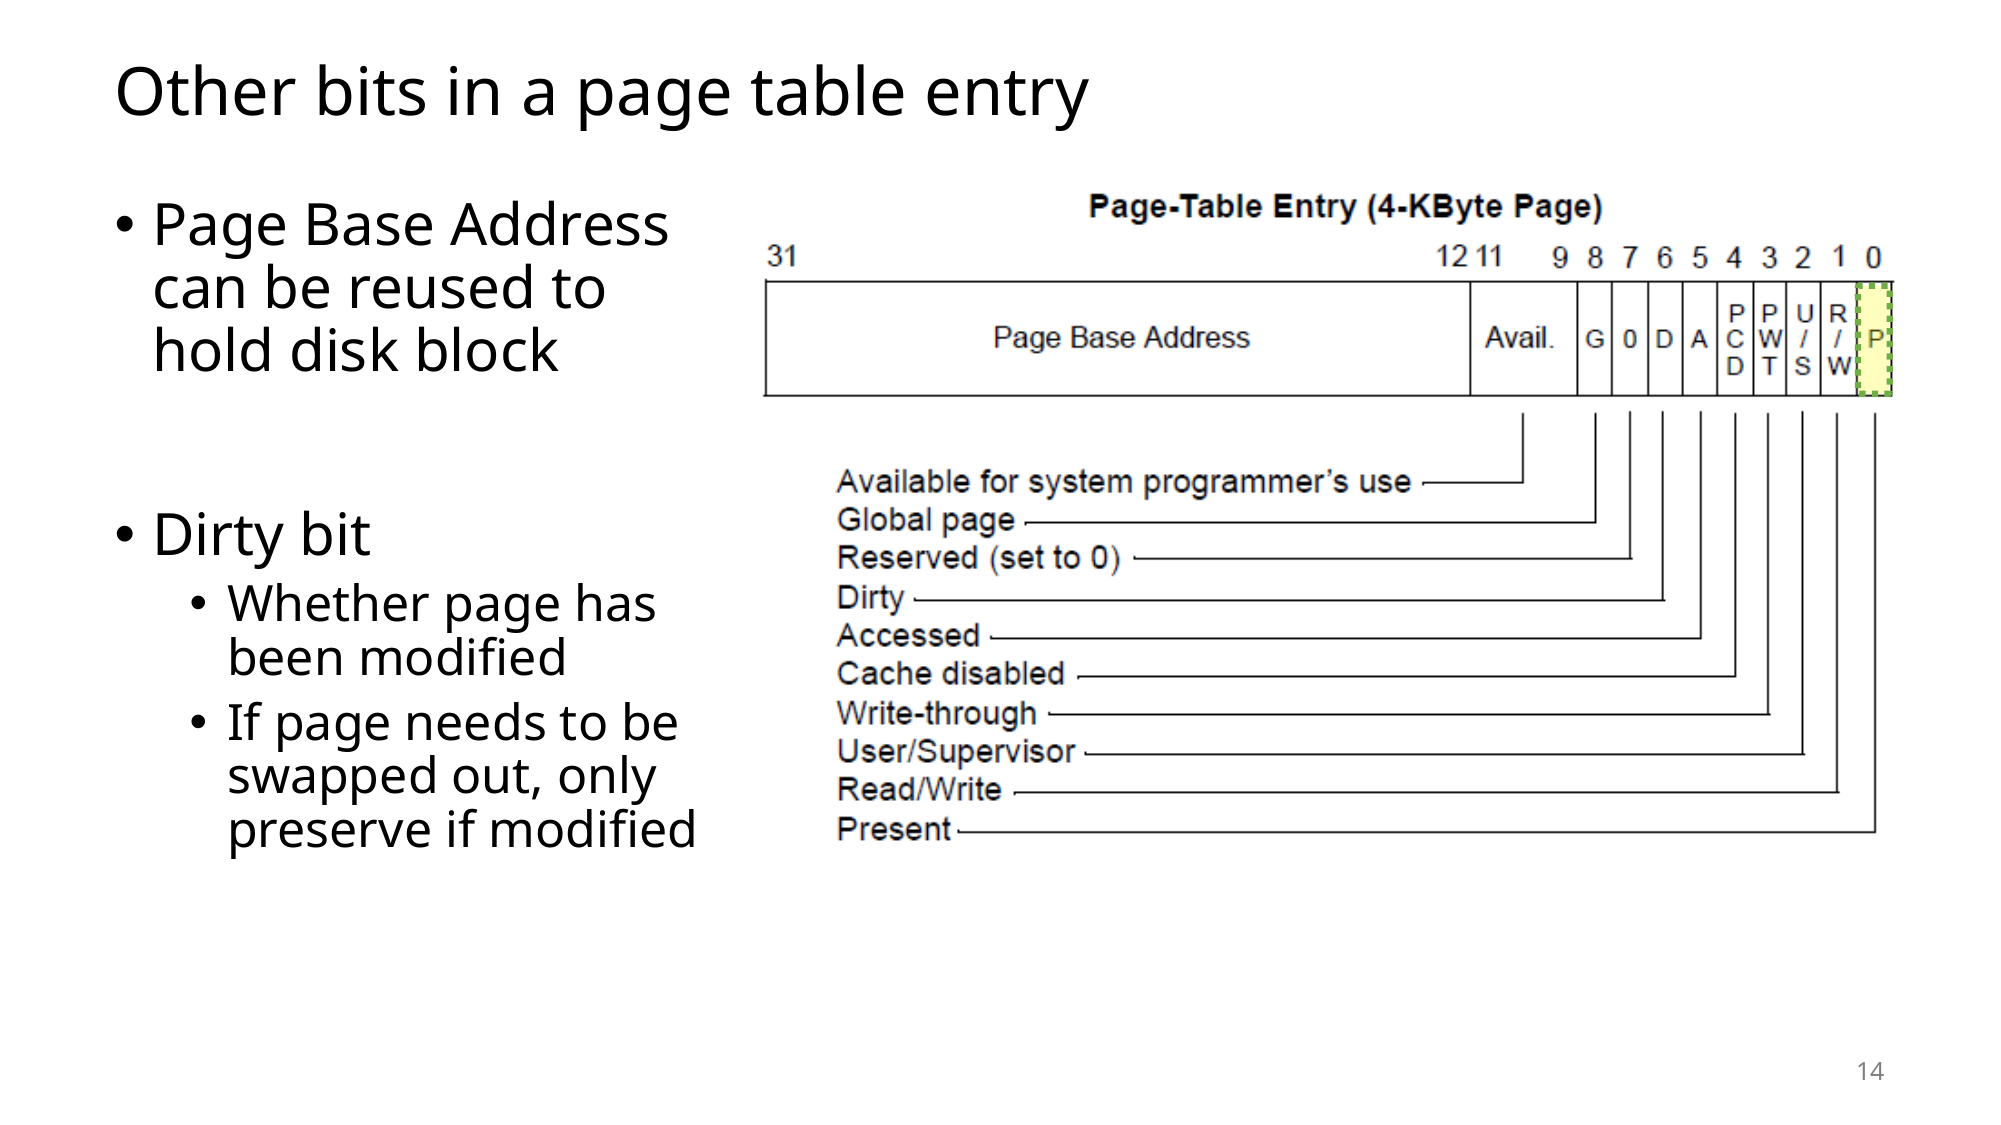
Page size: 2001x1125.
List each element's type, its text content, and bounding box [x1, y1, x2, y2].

list Page Base Address can be reused to hold disk block Dirty bit Whether page has been modified If page needs to be swapped out, only preserve if modified [99, 187, 751, 1013]
slide_number 14 [1749, 1042, 1900, 1103]
title Other bits in a page table entry [99, 37, 1900, 150]
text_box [760, 187, 1900, 848]
